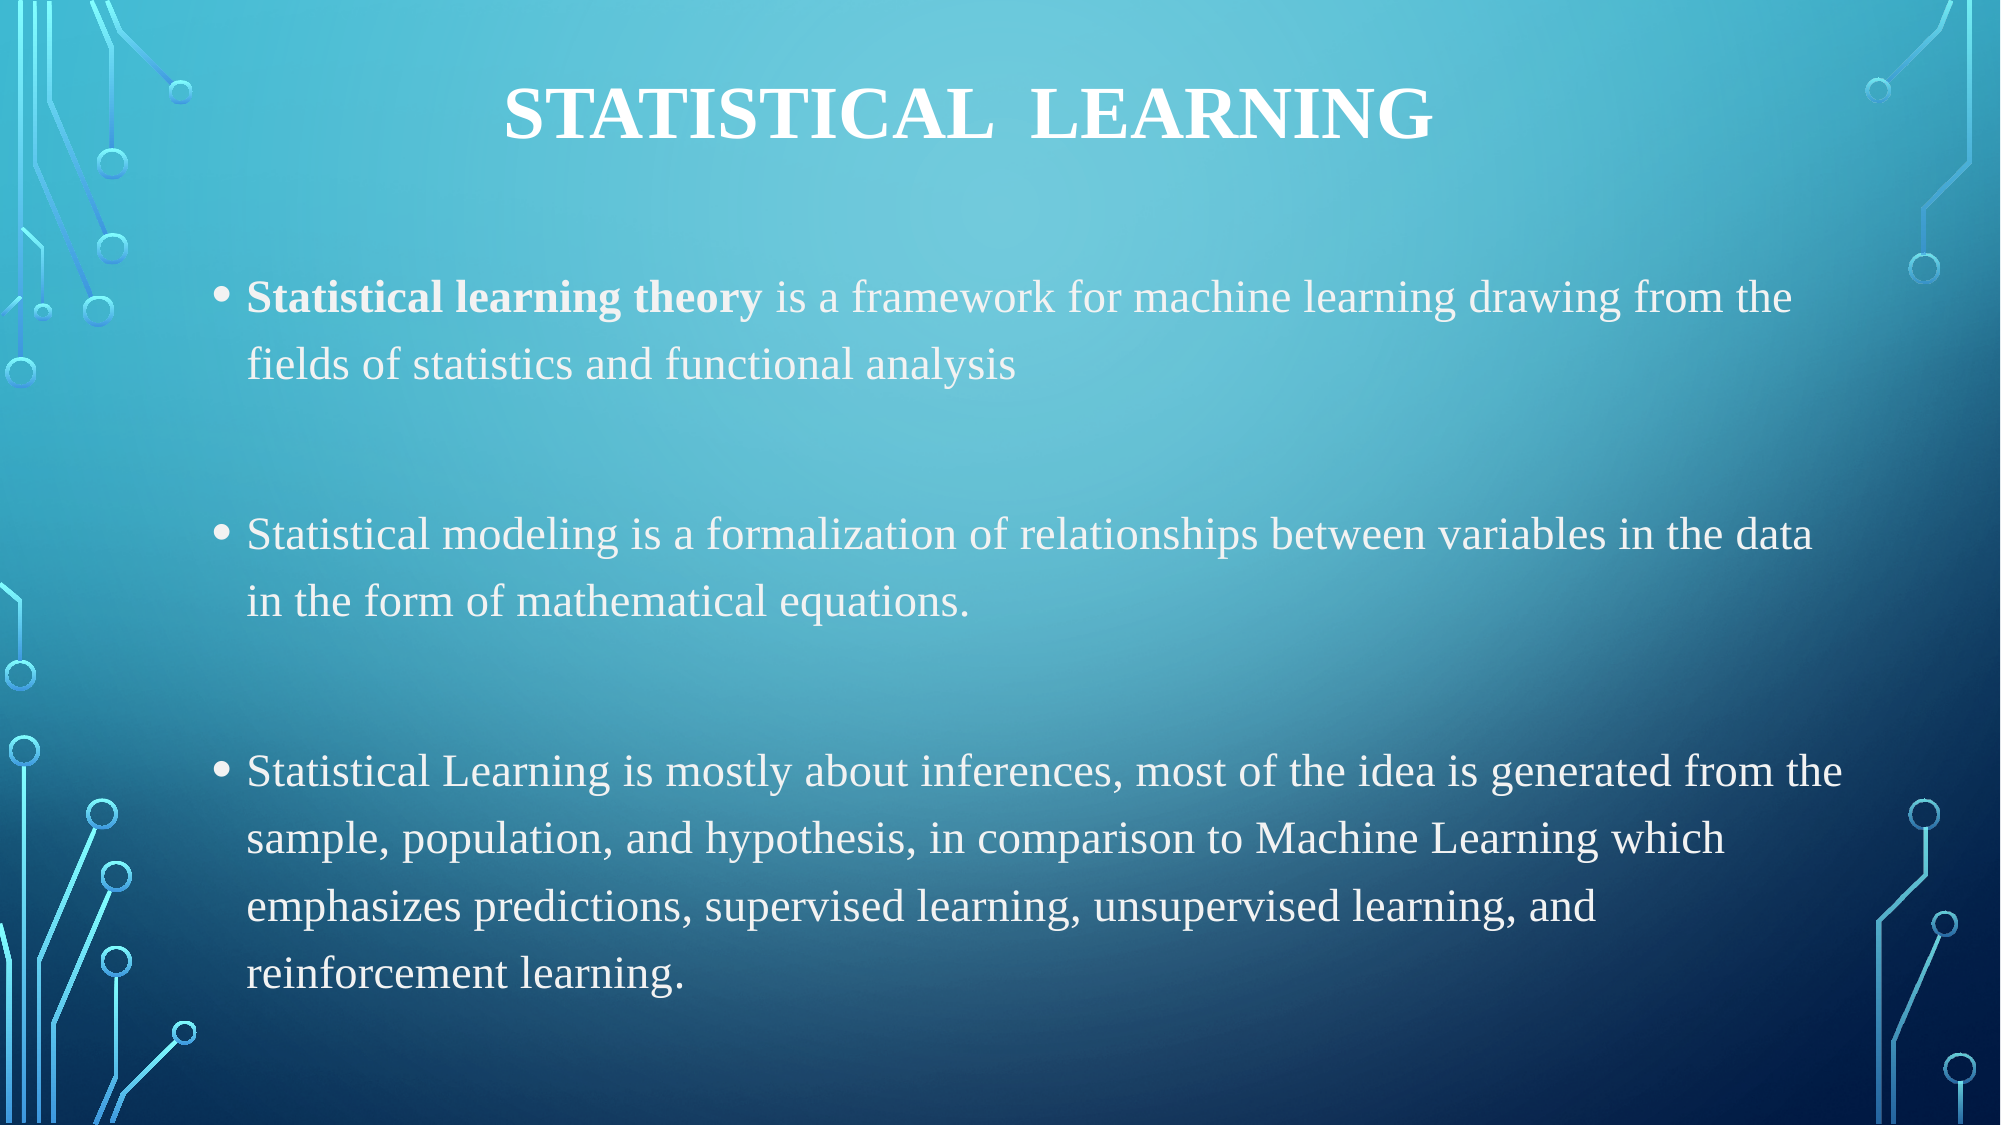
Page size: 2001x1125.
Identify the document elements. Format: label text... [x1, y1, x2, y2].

title Statistical Learning [156, 31, 1782, 197]
list Statistical learning theory is a framework for machine learning drawing from the fields of statistics and functional analysis Statistical modeling is a formalization of relationships between variables in the data in the form of mathematical equations. Statistical Learning is mostly about inferences, most of the idea is generated from the sample, population, and hypothesis, in comparison to Machine Learning which emphasizes predictions, supervised learning, unsupervised learning, and reinforcement learning. [196, 247, 1869, 1006]
